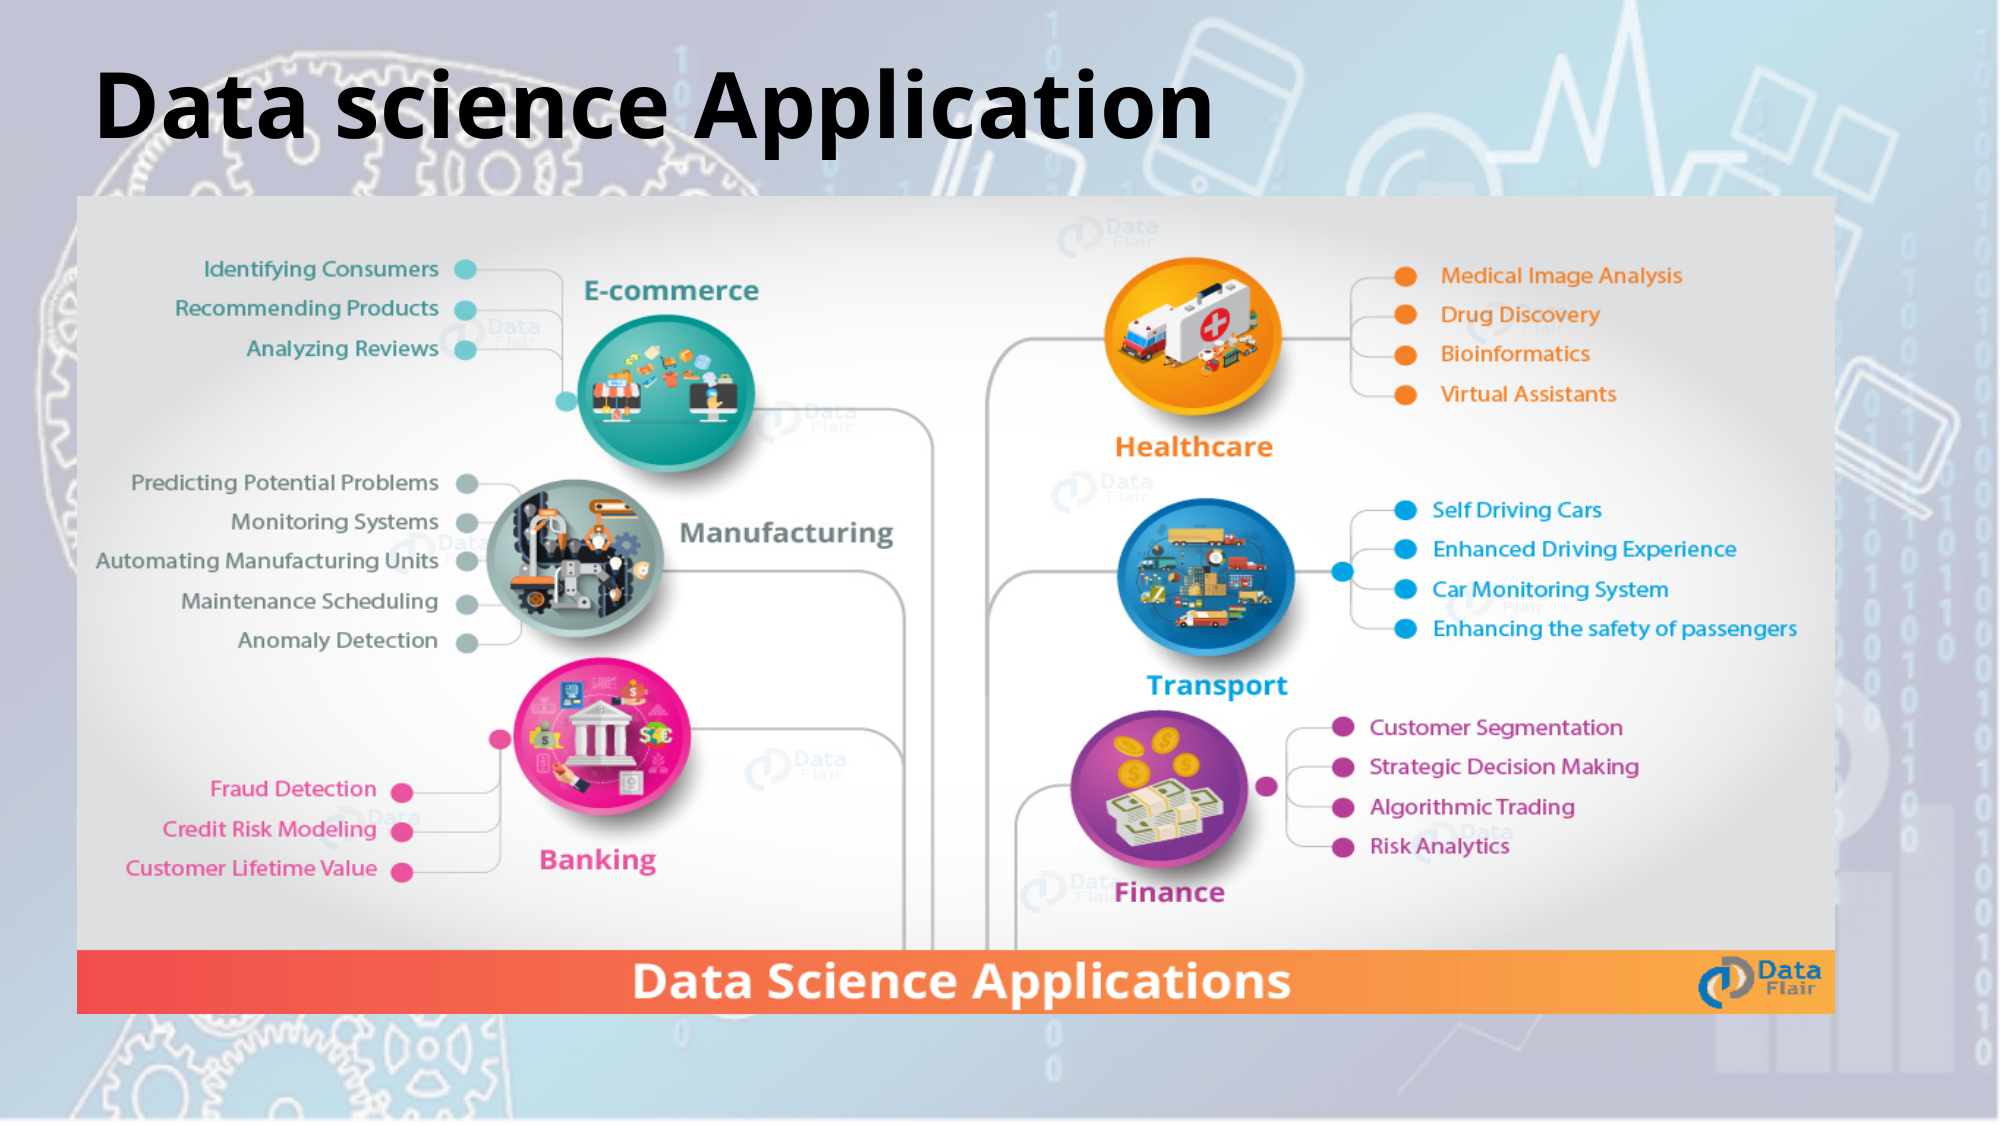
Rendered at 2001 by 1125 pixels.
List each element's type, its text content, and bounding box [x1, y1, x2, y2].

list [77, 196, 1835, 1014]
title Data science Application [77, 0, 1803, 196]
